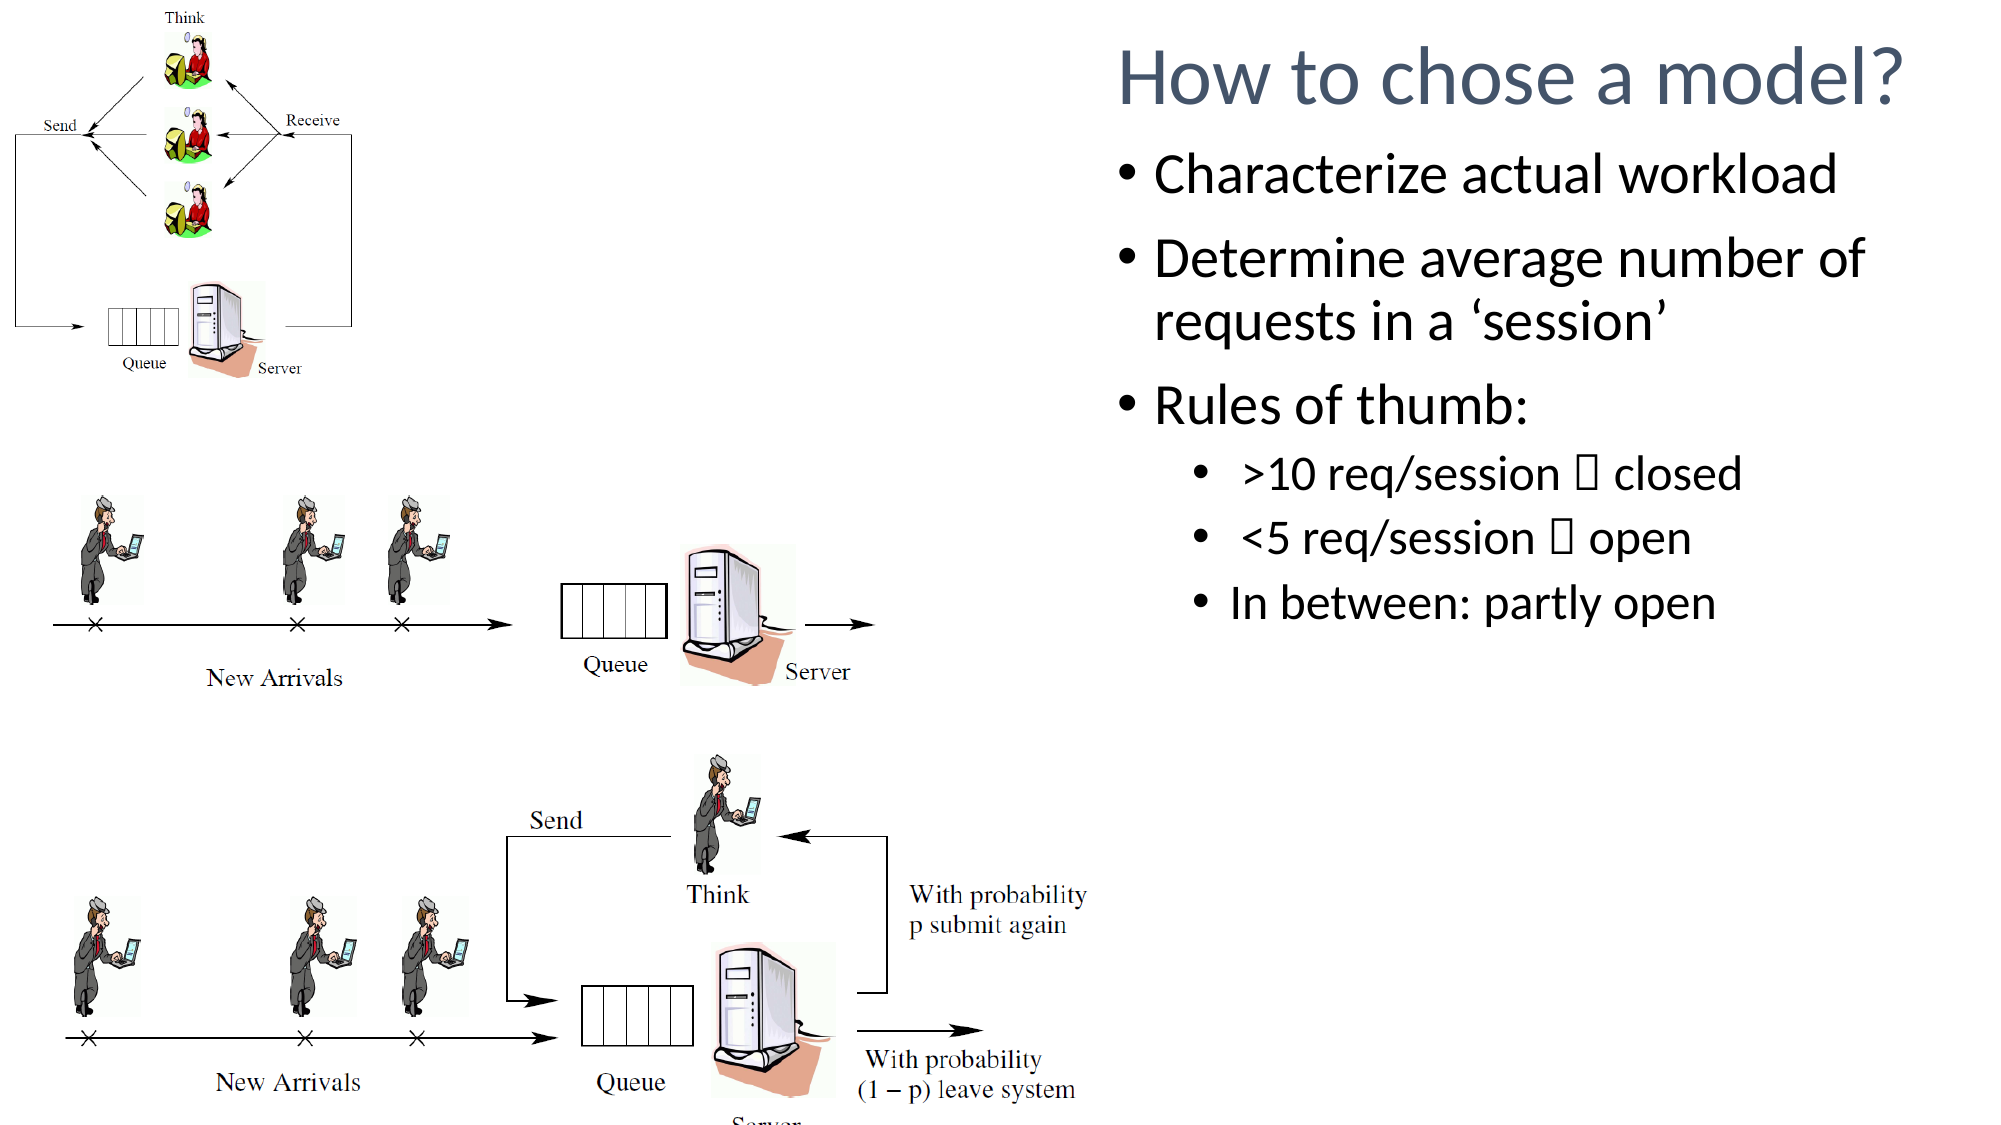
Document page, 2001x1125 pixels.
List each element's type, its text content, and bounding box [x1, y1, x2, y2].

list How to chose a model? Characterize actual workload Determine average number of requests in a ‘session’ Rules of thumb: >10 req/session  closed <5 req/session  open In between: partly open [1102, 25, 1997, 1017]
picture [14, 470, 898, 699]
picture [0, 0, 366, 378]
picture [0, 712, 1158, 1125]
